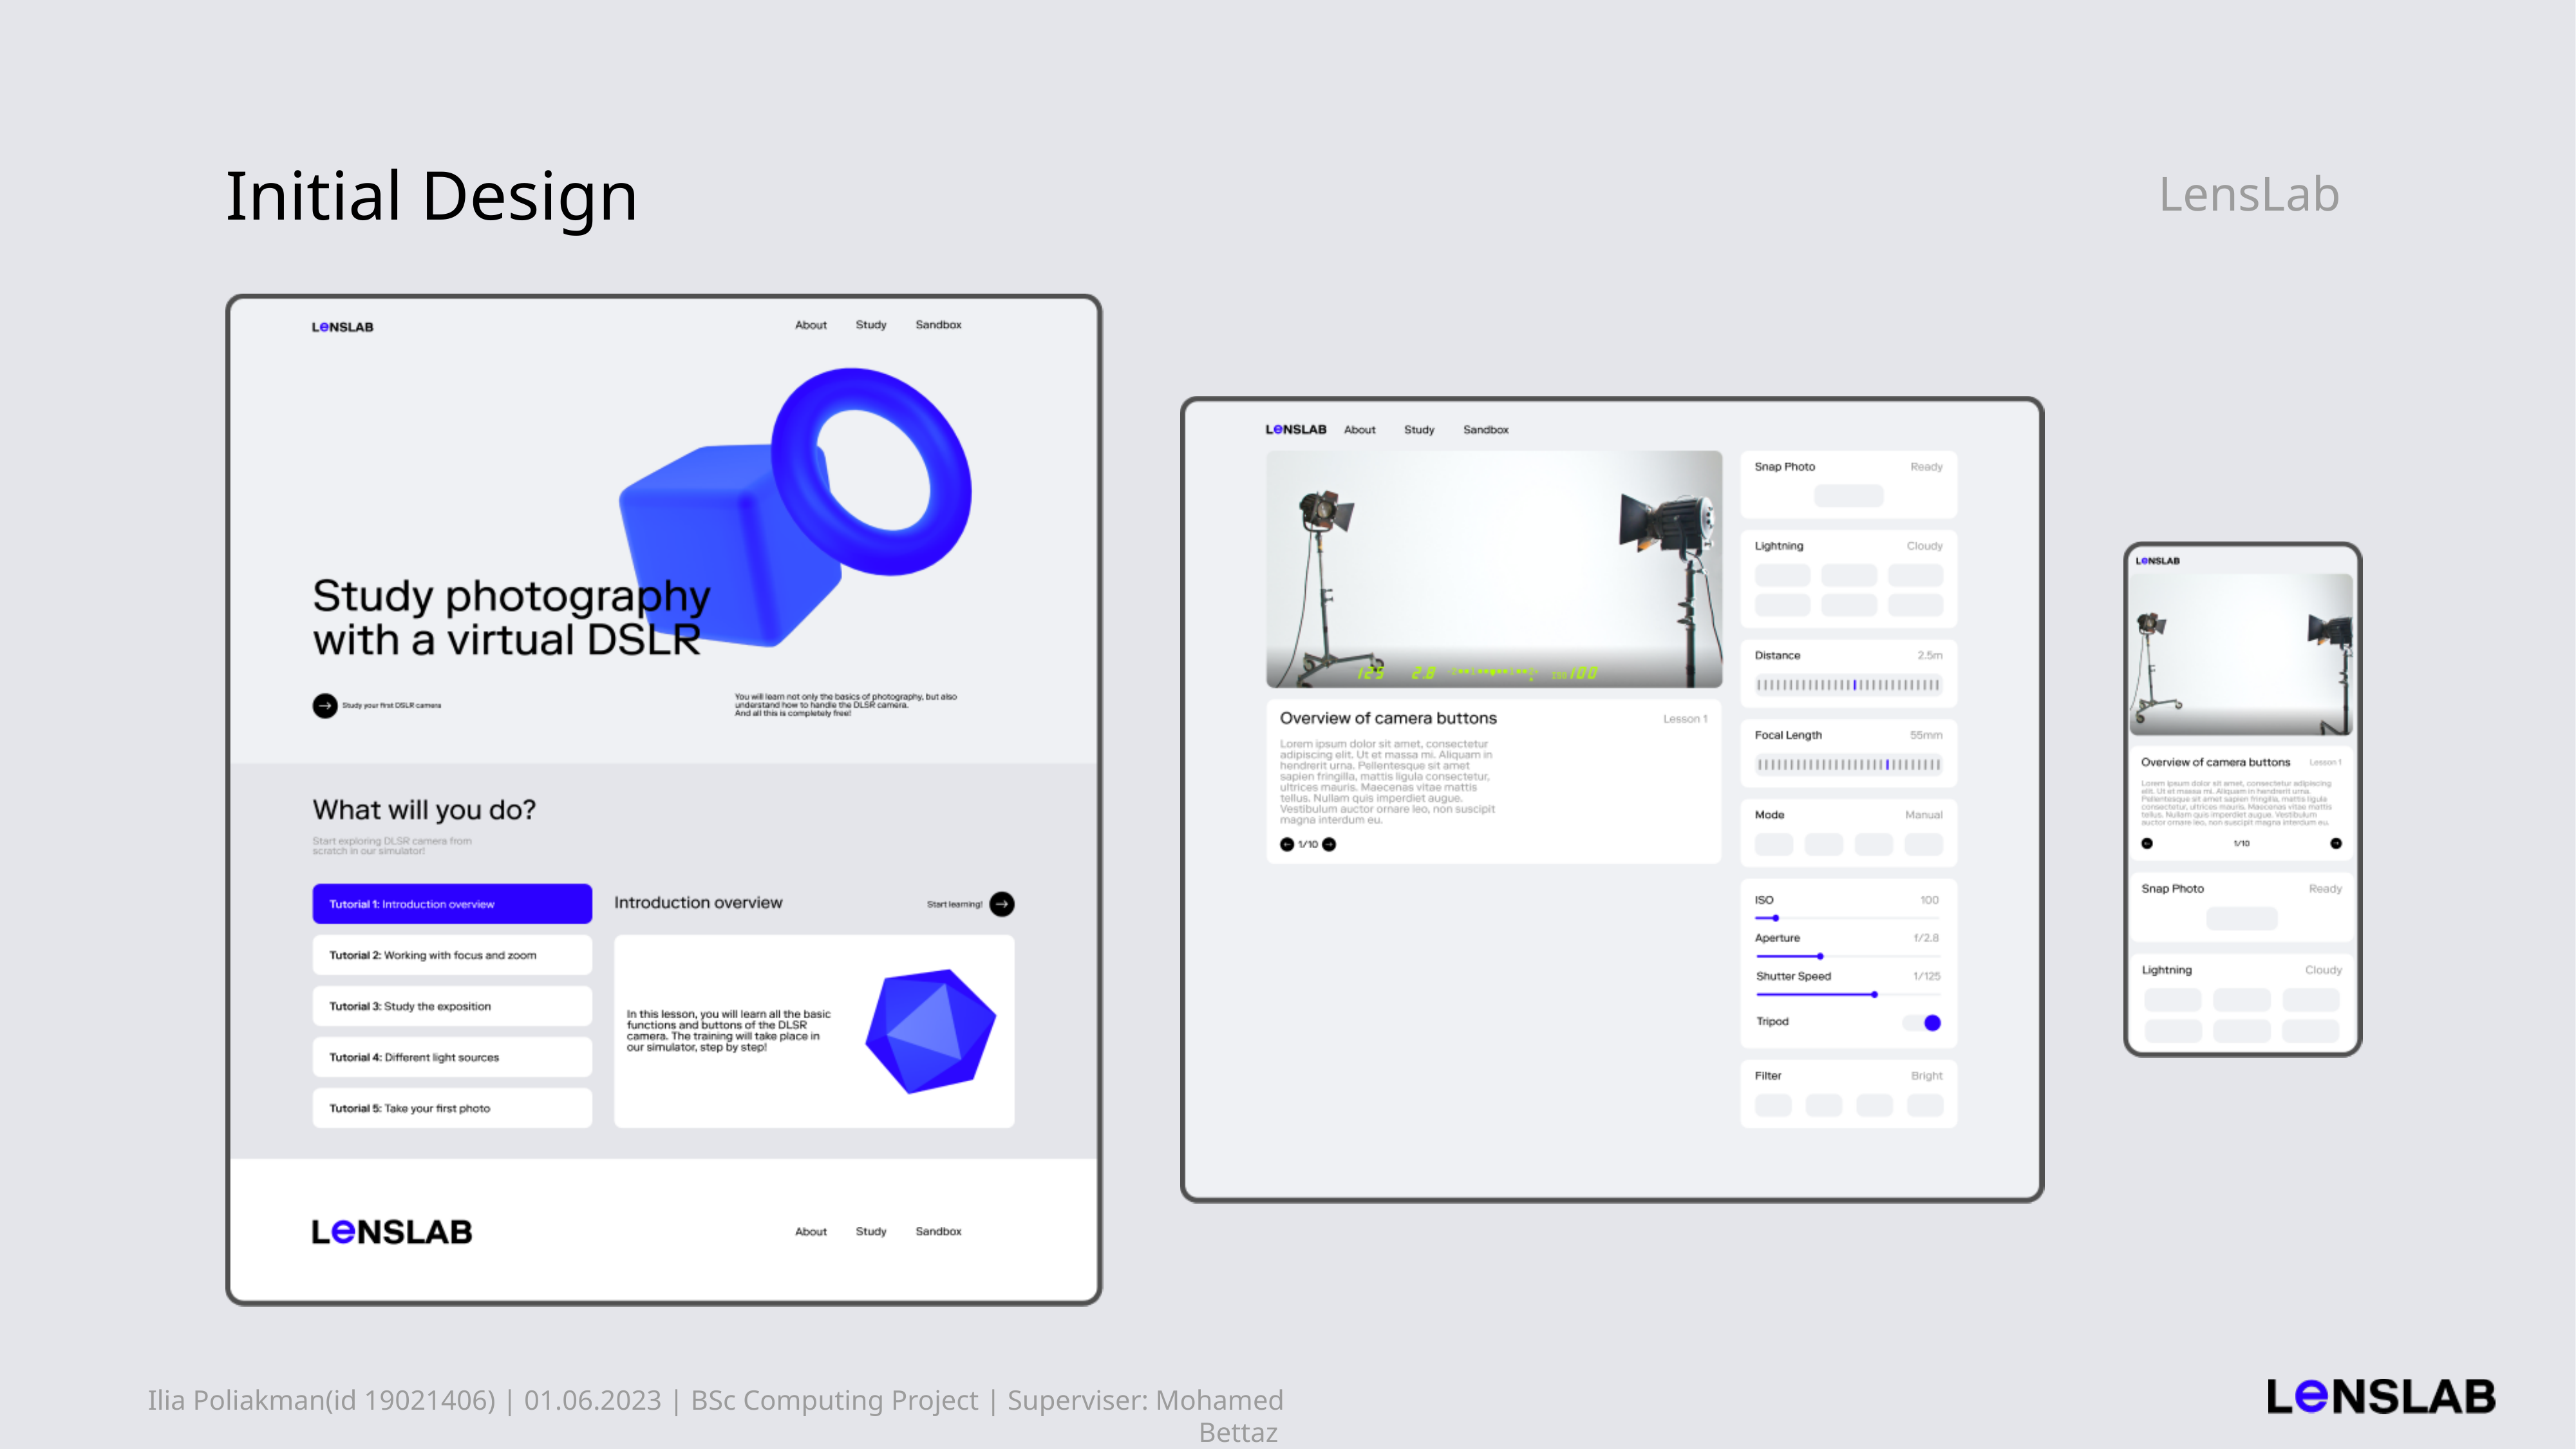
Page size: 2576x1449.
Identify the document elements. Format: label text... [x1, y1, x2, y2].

text_box Initial Design [225, 153, 657, 243]
picture [1180, 396, 2045, 1204]
picture [2268, 1379, 2496, 1414]
picture [225, 294, 1104, 1307]
text_box Ilia Poliakman(id 19021406) | 01.06.2023 | BSc Computing Project | Superviser: Mohamed Bettaz [71, 1383, 1286, 1419]
picture [2123, 541, 2363, 1058]
text_box LensLab [2158, 164, 2365, 227]
